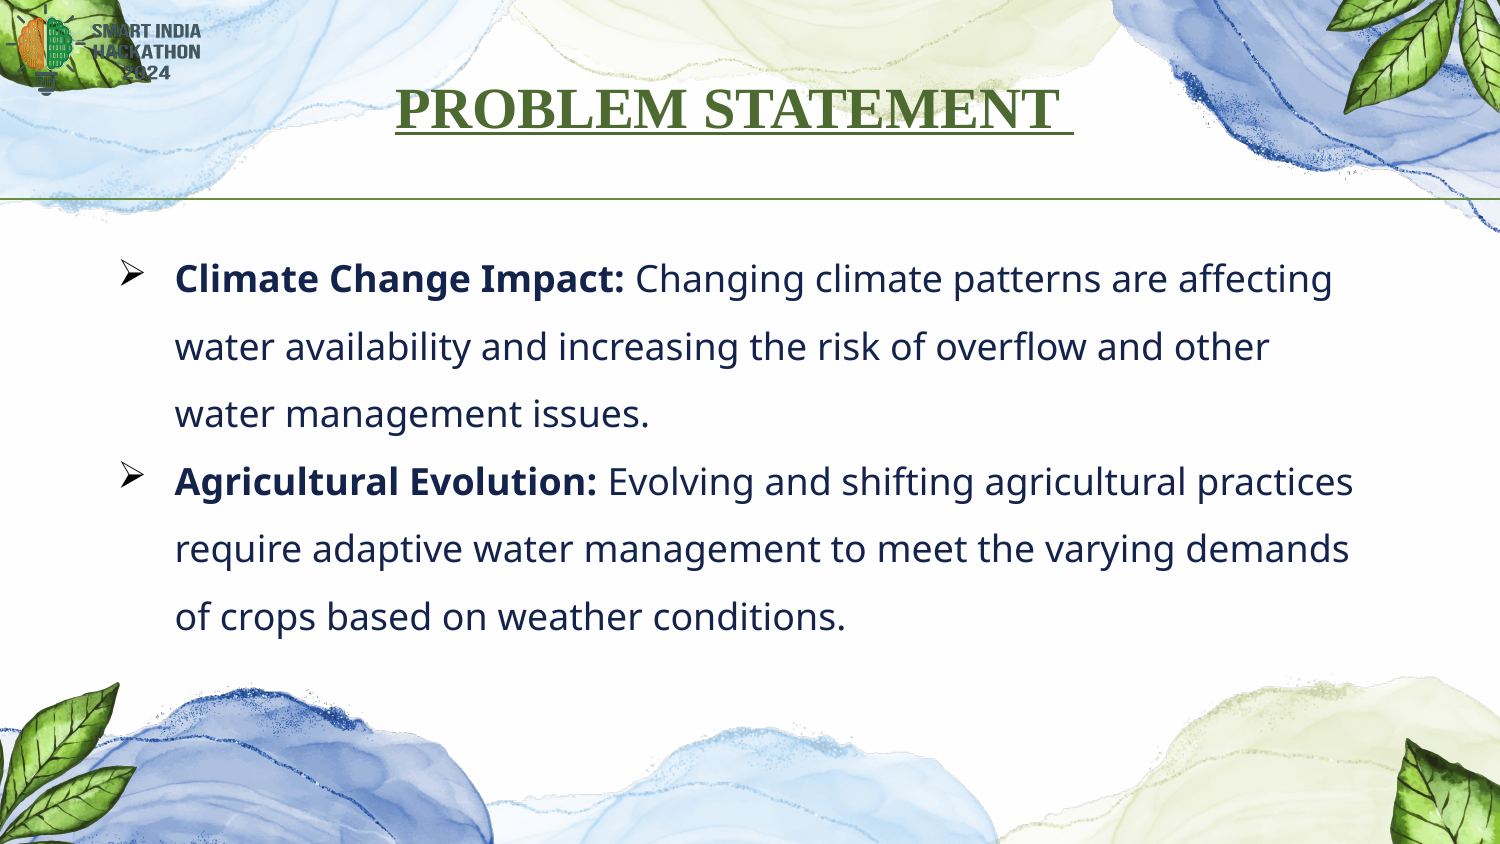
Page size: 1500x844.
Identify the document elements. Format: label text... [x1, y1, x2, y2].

picture [0, 682, 549, 844]
picture [1335, 200, 1500, 284]
picture [1336, 728, 1500, 844]
picture [0, 0, 207, 152]
picture [992, 0, 1500, 198]
text_box Climate Change Impact: Changing climate patterns are affecting water availability and increasing the risk of overflow and other water management issues. Agricultural Evolution: Evolving and shifting agricultural practices require adaptive water management to meet the varying demands of crops based on weather conditions. [102, 225, 1392, 690]
text_box PROBLEM STATEMENT [346, 62, 1123, 148]
